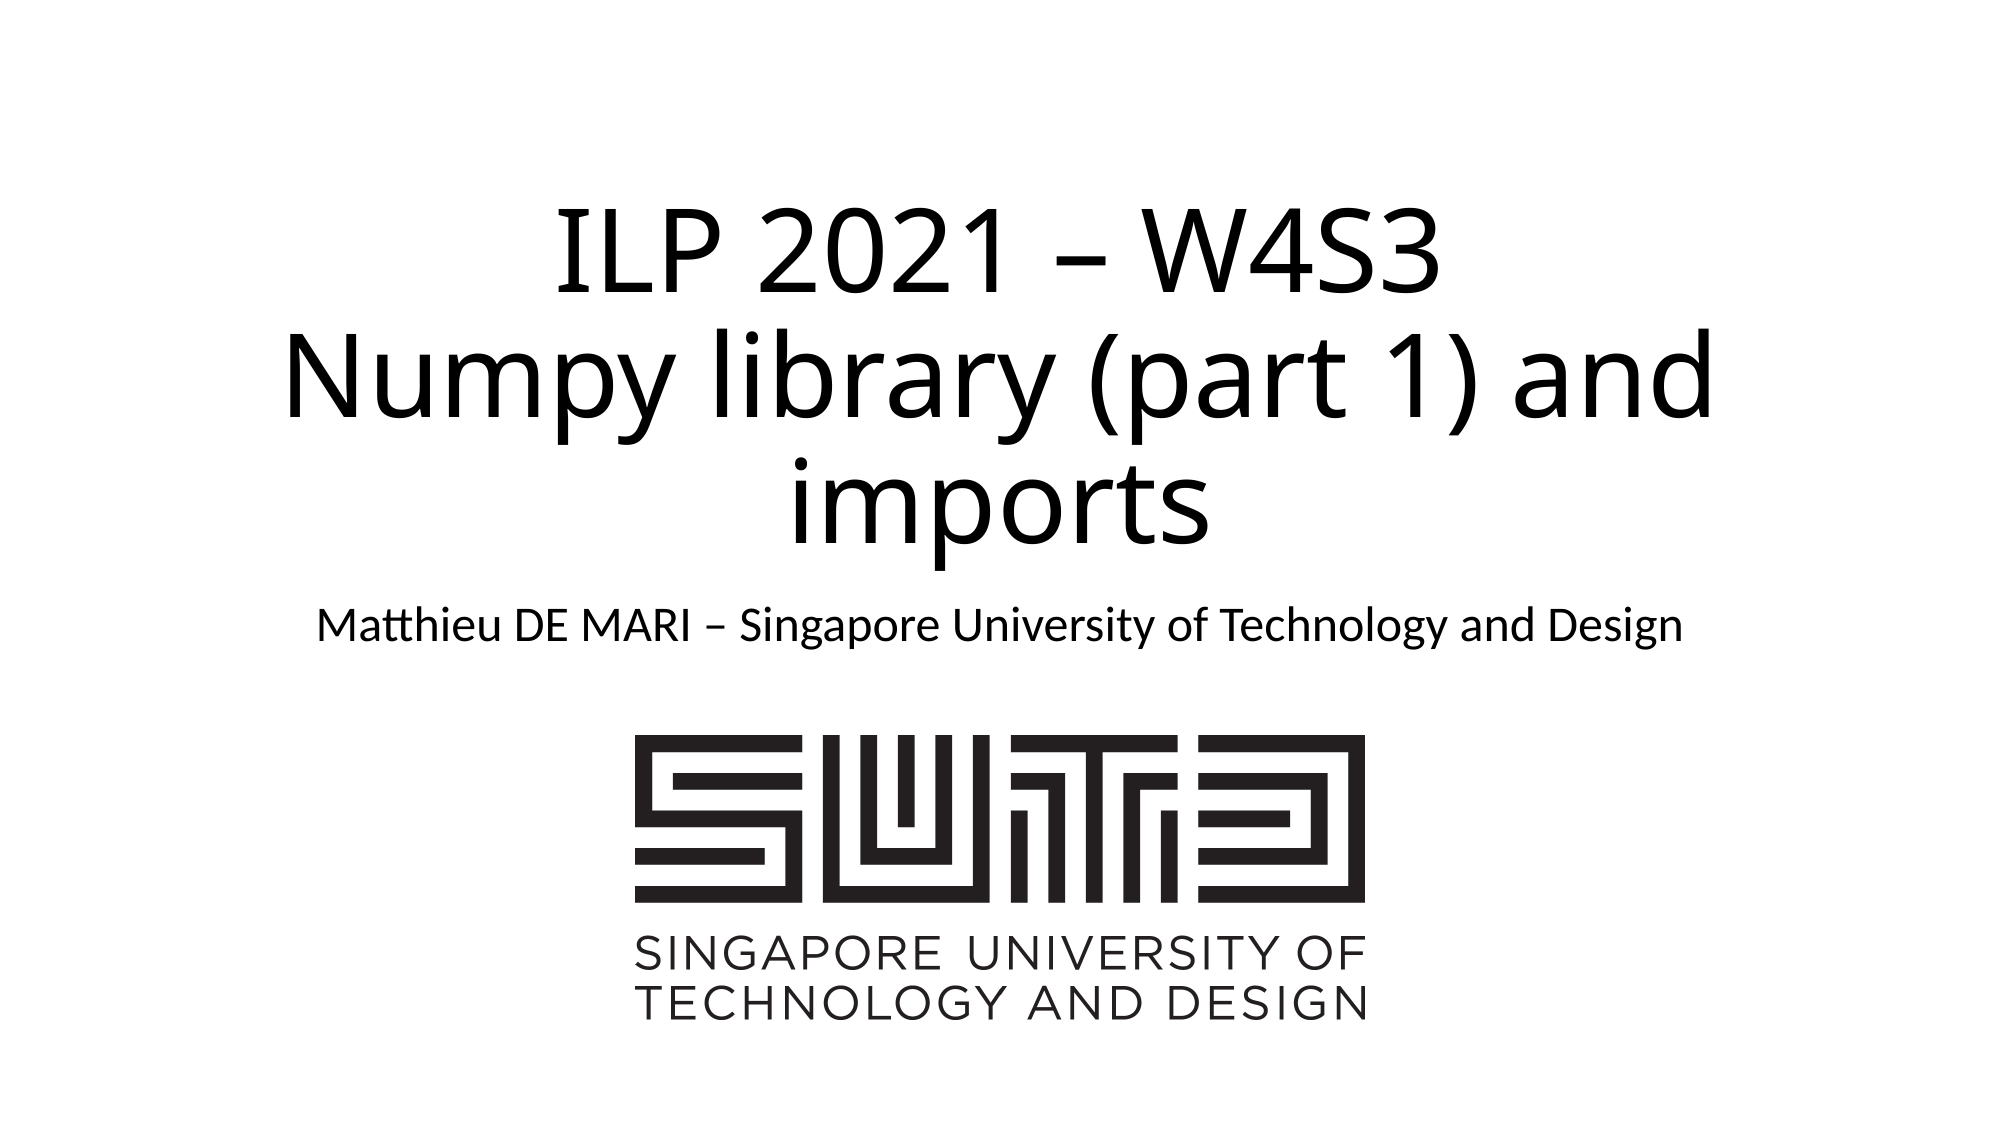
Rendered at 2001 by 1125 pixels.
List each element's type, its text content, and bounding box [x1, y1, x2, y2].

picture [635, 735, 1365, 1020]
subtitle Matthieu DE MARI – Singapore University of Technology and Design [249, 590, 1750, 863]
title ILP 2021 – W4S3 Numpy library (part 1) and imports [249, 184, 1750, 576]
